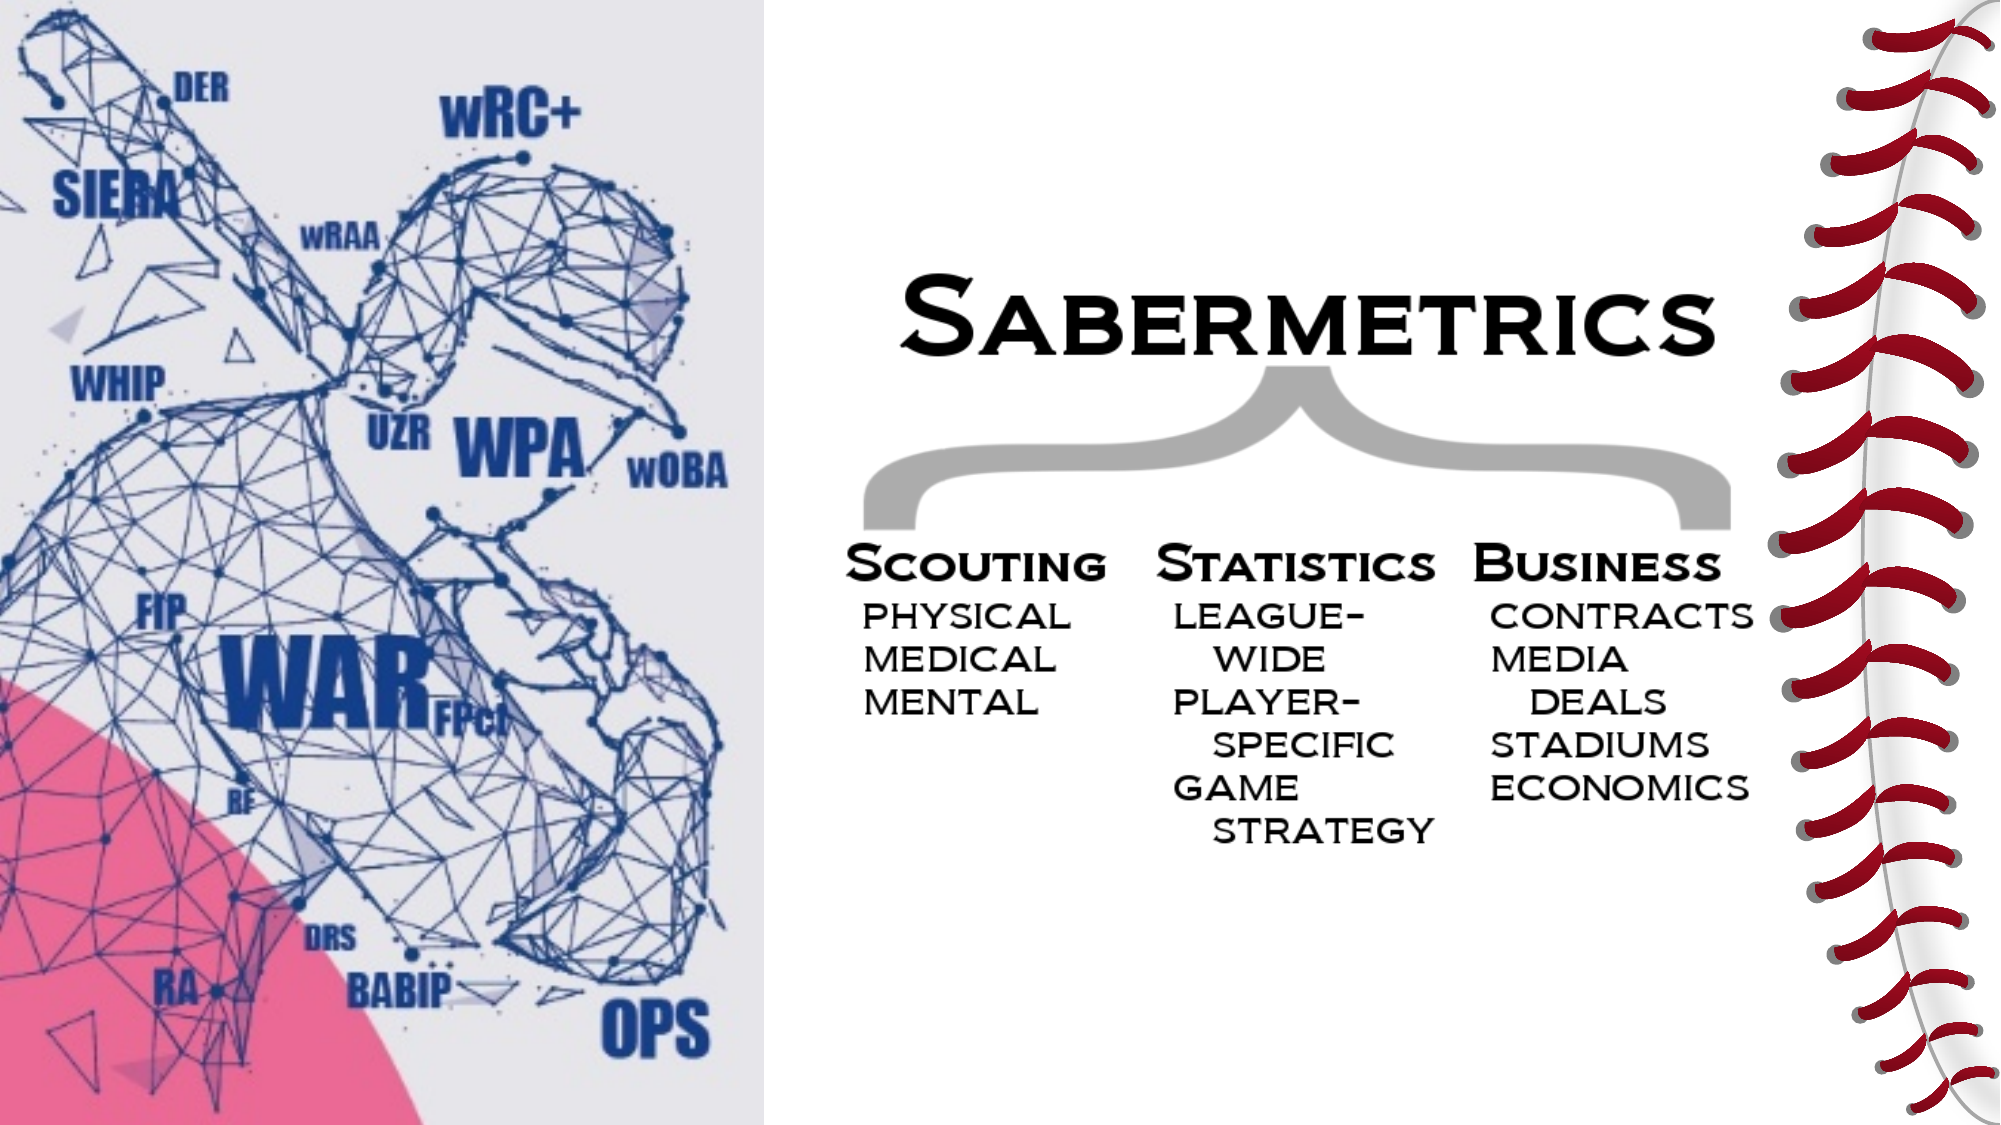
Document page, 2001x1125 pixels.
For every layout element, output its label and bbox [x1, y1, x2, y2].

text_box [1769, 0, 2000, 1125]
picture [827, 250, 1774, 879]
picture [0, 0, 764, 1125]
